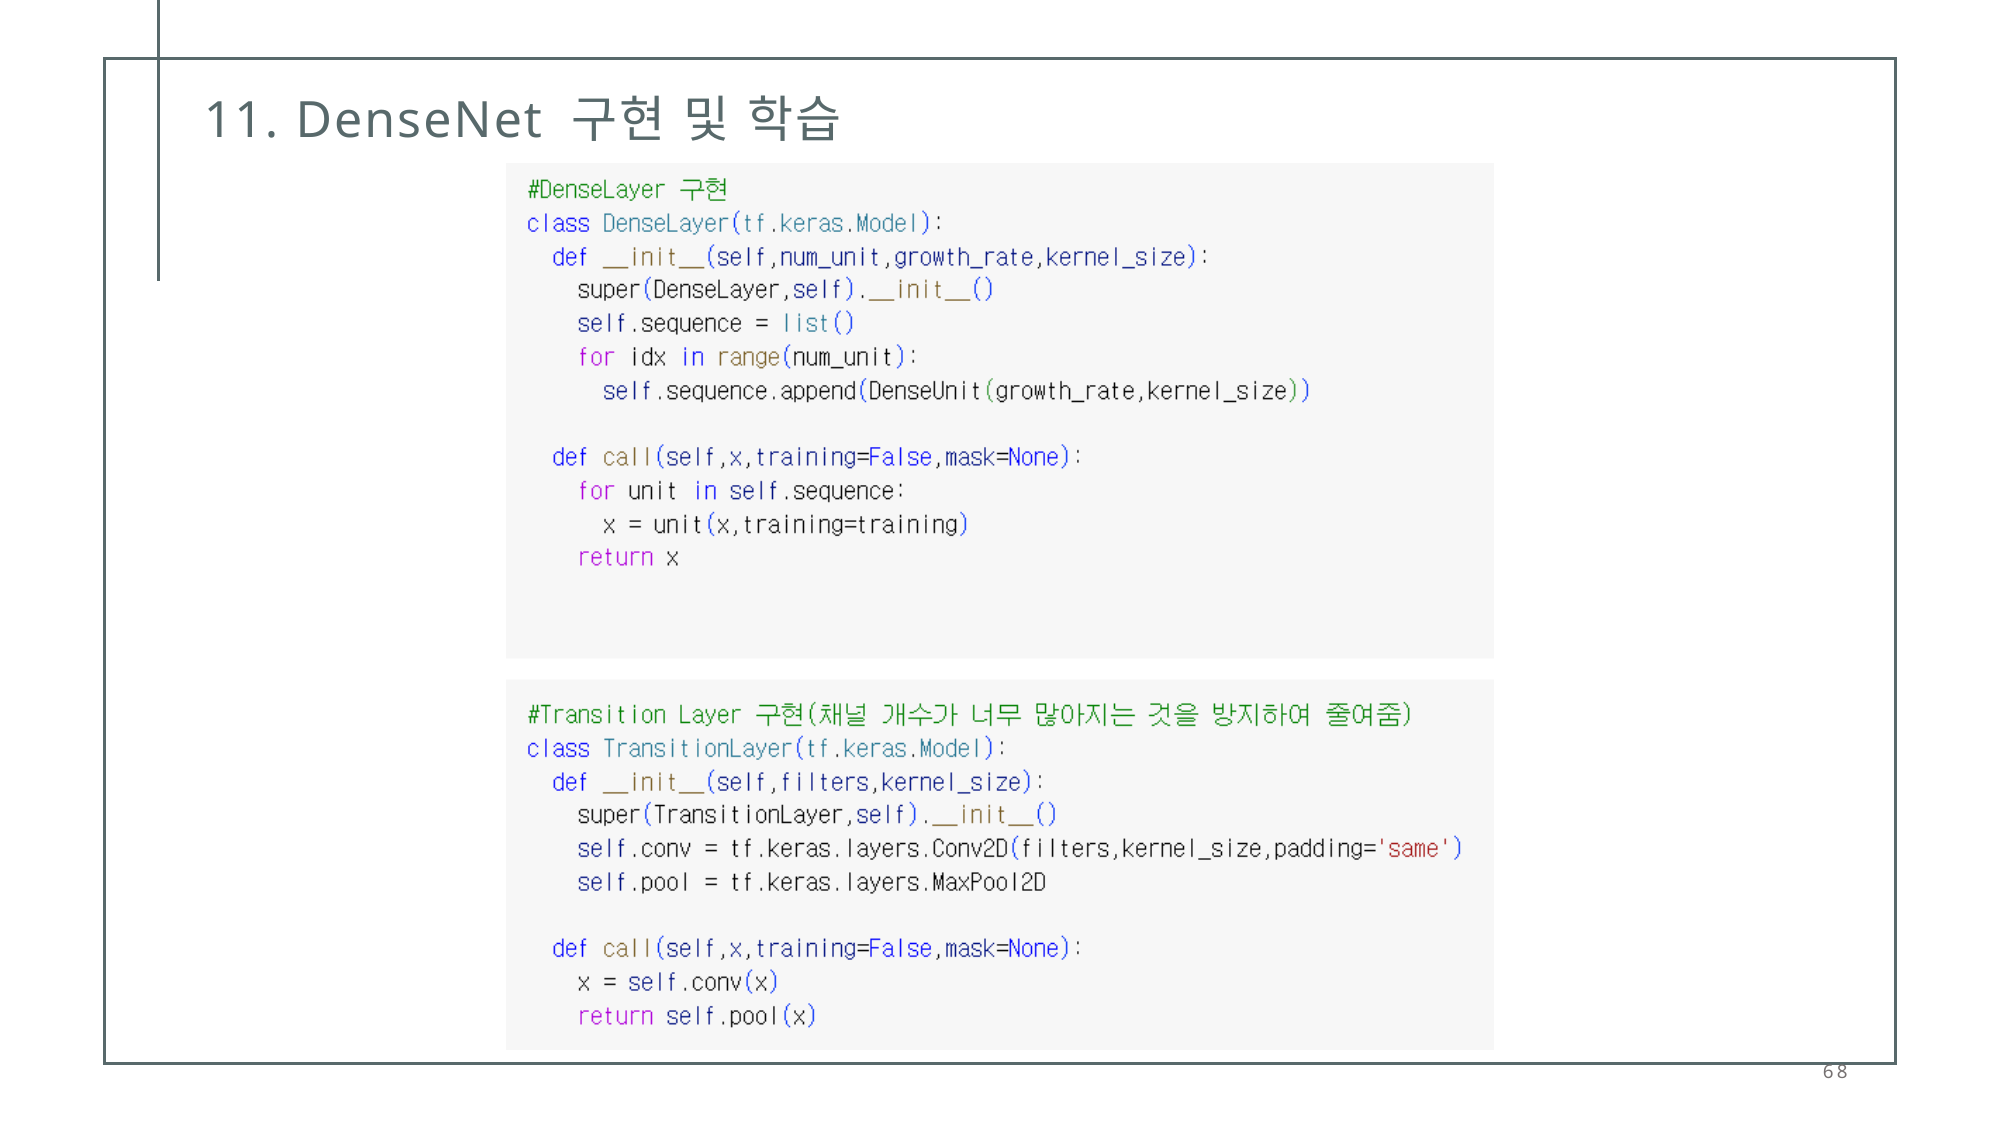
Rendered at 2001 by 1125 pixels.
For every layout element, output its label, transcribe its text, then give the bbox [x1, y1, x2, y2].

picture [506, 163, 1494, 1050]
title 11. DenseNet 구현 및 학습 [189, 63, 1198, 178]
text_box [104, 57, 1896, 1065]
slide_number 68 [1412, 1042, 1863, 1103]
